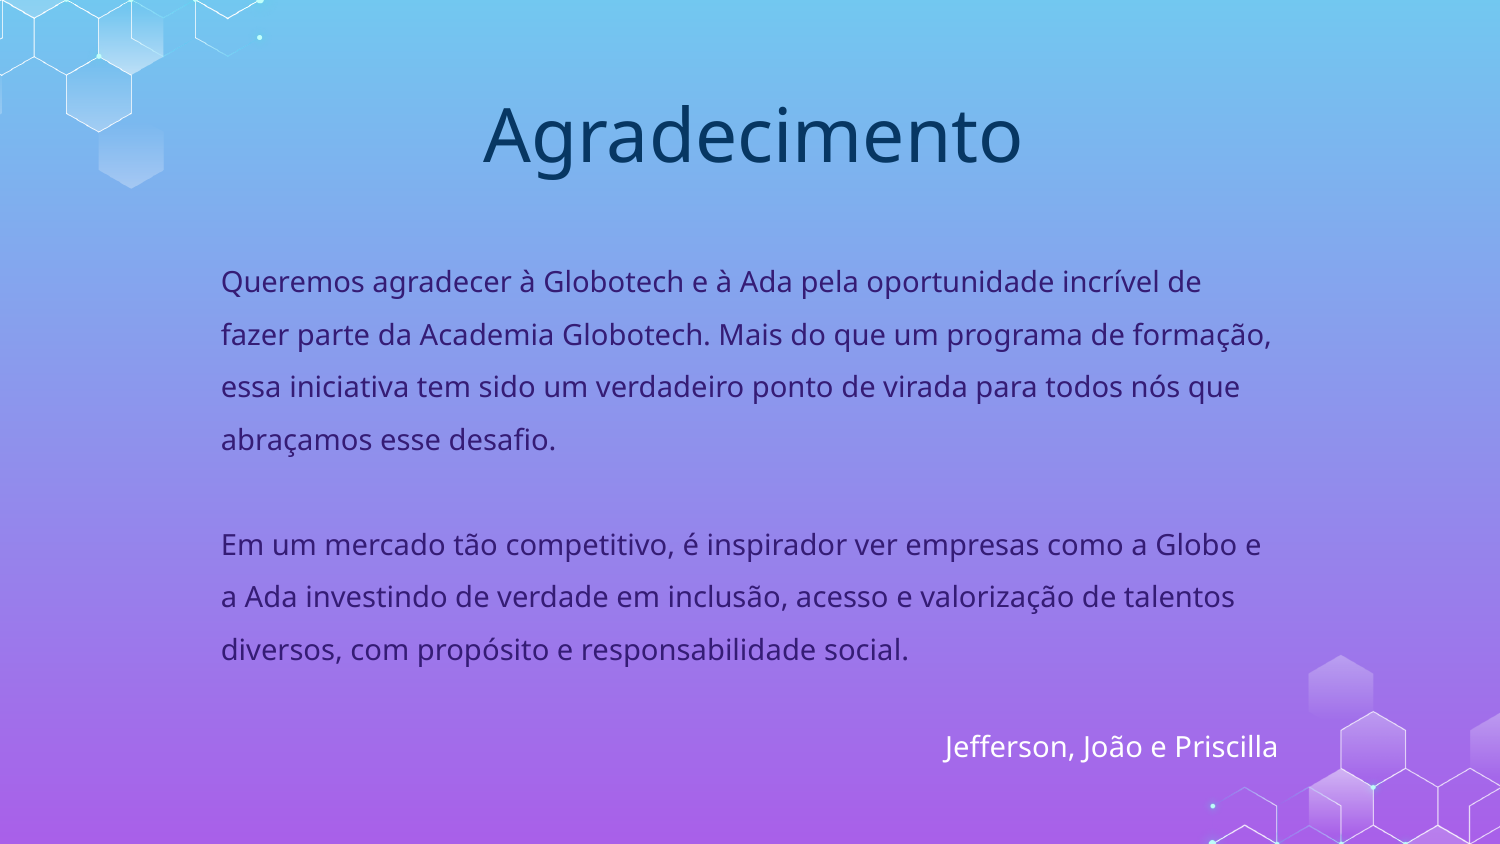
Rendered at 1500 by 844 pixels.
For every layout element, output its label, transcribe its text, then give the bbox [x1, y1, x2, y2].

picture [0, 0, 283, 189]
title Agradecimento [82, 72, 1426, 183]
subtitle Queremos agradecer à Globotech e à Ada pela oportunidade incrível de fazer parte da Academia Globotech. Mais do que um programa de formação, essa iniciativa tem sido um verdadeiro ponto de virada para todos nós que abraçamos esse desafio. Em um mercado tão competitivo, é inspirador ver empresas como a Globo e a Ada investindo de verdade em inclusão, acesso e valorização de talentos diversos, com propósito e responsabilidade social. Jefferson, João e Priscilla [205, 238, 1295, 771]
picture [1190, 655, 1500, 844]
